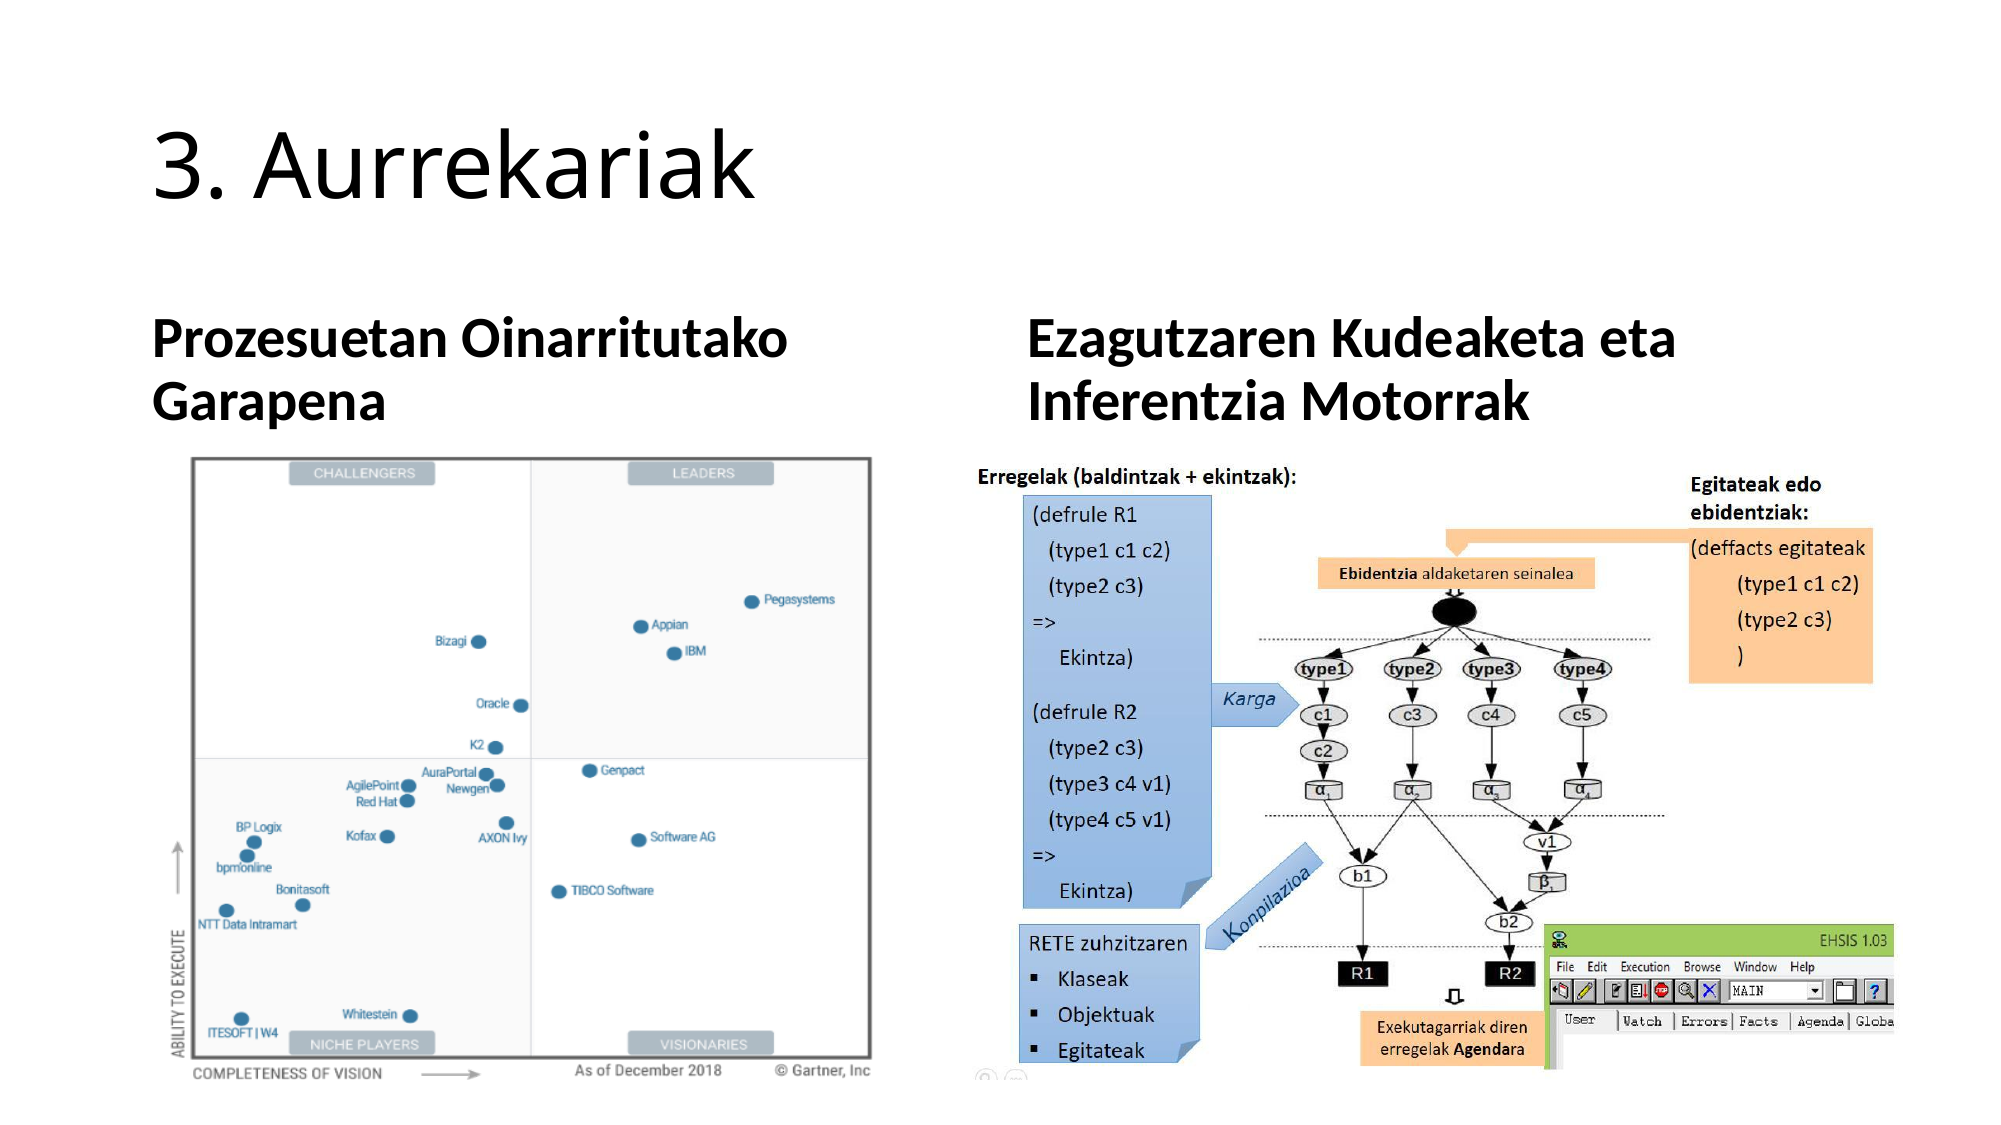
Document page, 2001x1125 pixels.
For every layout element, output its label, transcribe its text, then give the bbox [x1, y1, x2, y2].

title 3. Aurrekariak [137, 59, 1863, 278]
list Ezagutzaren Kudeaketa eta Inferentzia Motorrak [1012, 299, 1863, 456]
picture [168, 456, 873, 1080]
picture [972, 456, 1903, 1080]
list Prozesuetan Oinarritutako Garapena [137, 299, 988, 1014]
